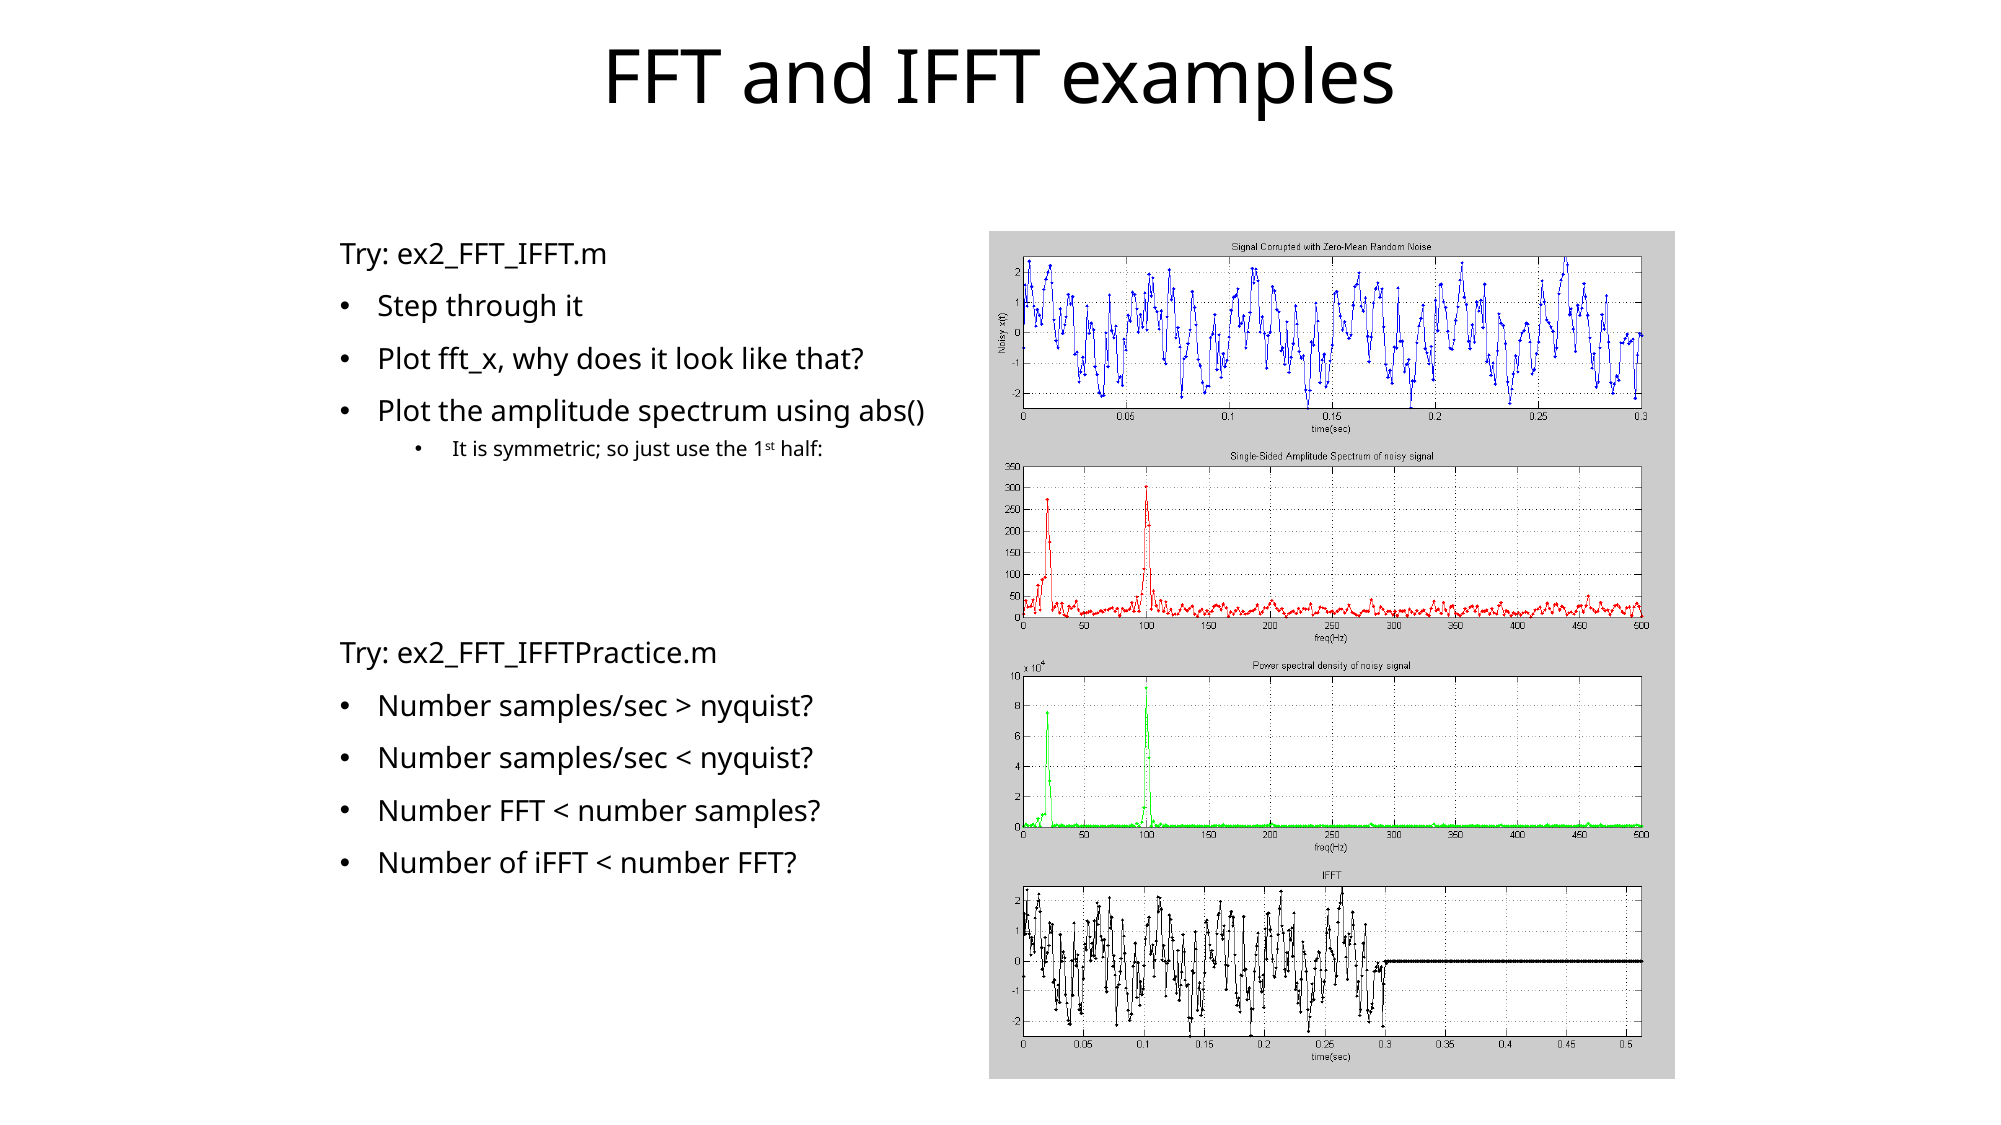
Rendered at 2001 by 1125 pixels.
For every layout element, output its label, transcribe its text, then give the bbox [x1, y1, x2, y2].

list Try: ex2_FFT_IFFT.m Step through it Plot fft_x, why does it look like that? Plot the amplitude spectrum using abs() It is symmetric; so just use the 1st half: Try: ex2_FFT_IFFTPractice.m Number samples/sec > nyquist? Number samples/sec < nyquist? Number FFT < number samples? Number of iFFT < number FFT? [324, 231, 1675, 1096]
title FFT and IFFT examples [324, 0, 1675, 160]
picture [989, 231, 1675, 1079]
